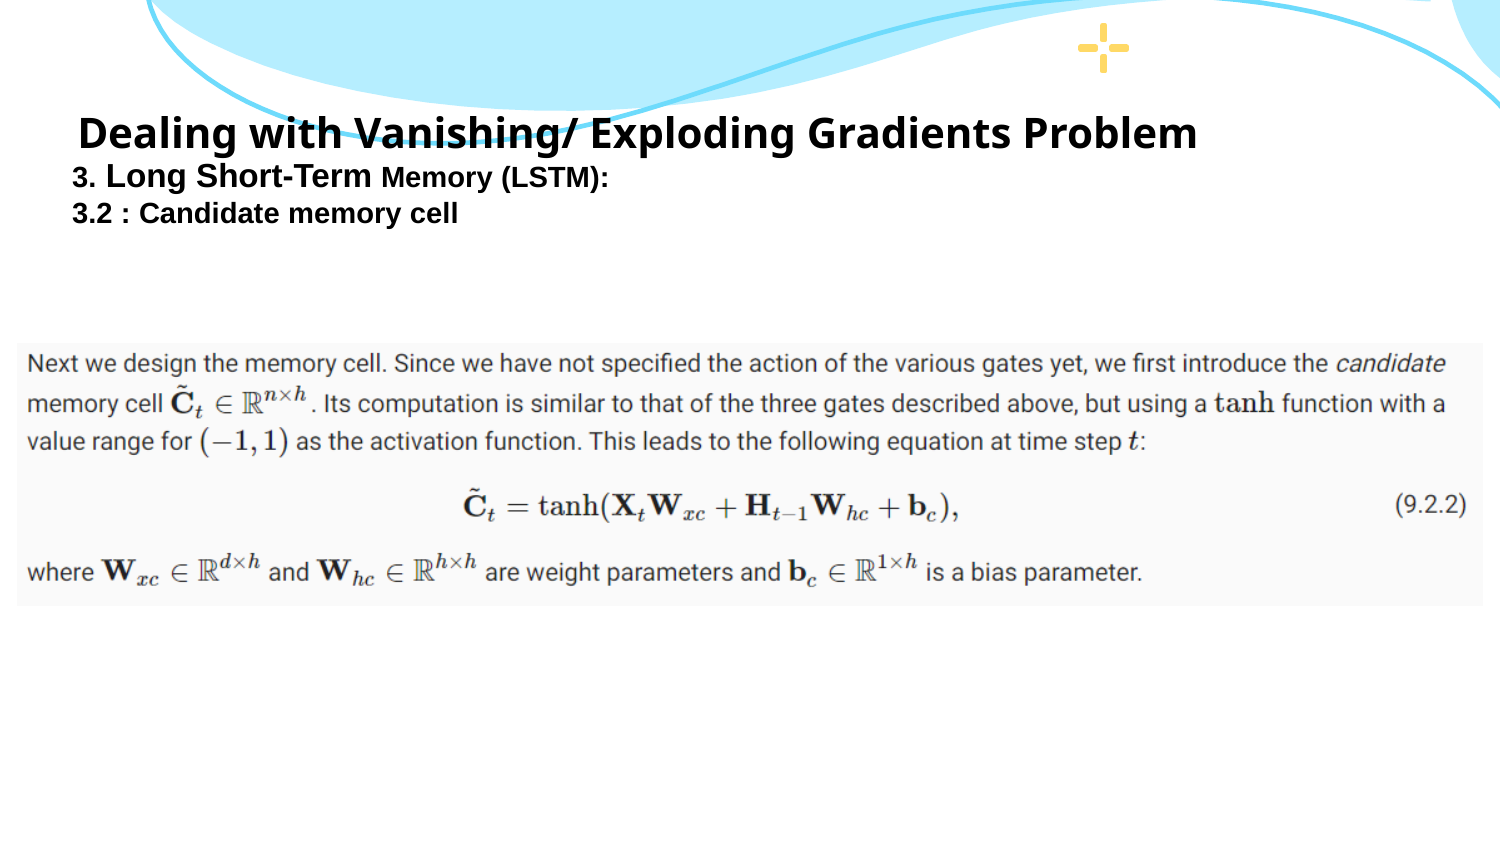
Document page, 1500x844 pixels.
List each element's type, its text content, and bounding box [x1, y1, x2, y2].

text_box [1080, 25, 1127, 72]
picture [17, 343, 1483, 606]
title Dealing with Vanishing/ Exploding Gradients Problem [62, 59, 1400, 172]
text_box 3. Long Short-Term Memory (LSTM): 3.2 : Candidate memory cell [57, 147, 1246, 237]
